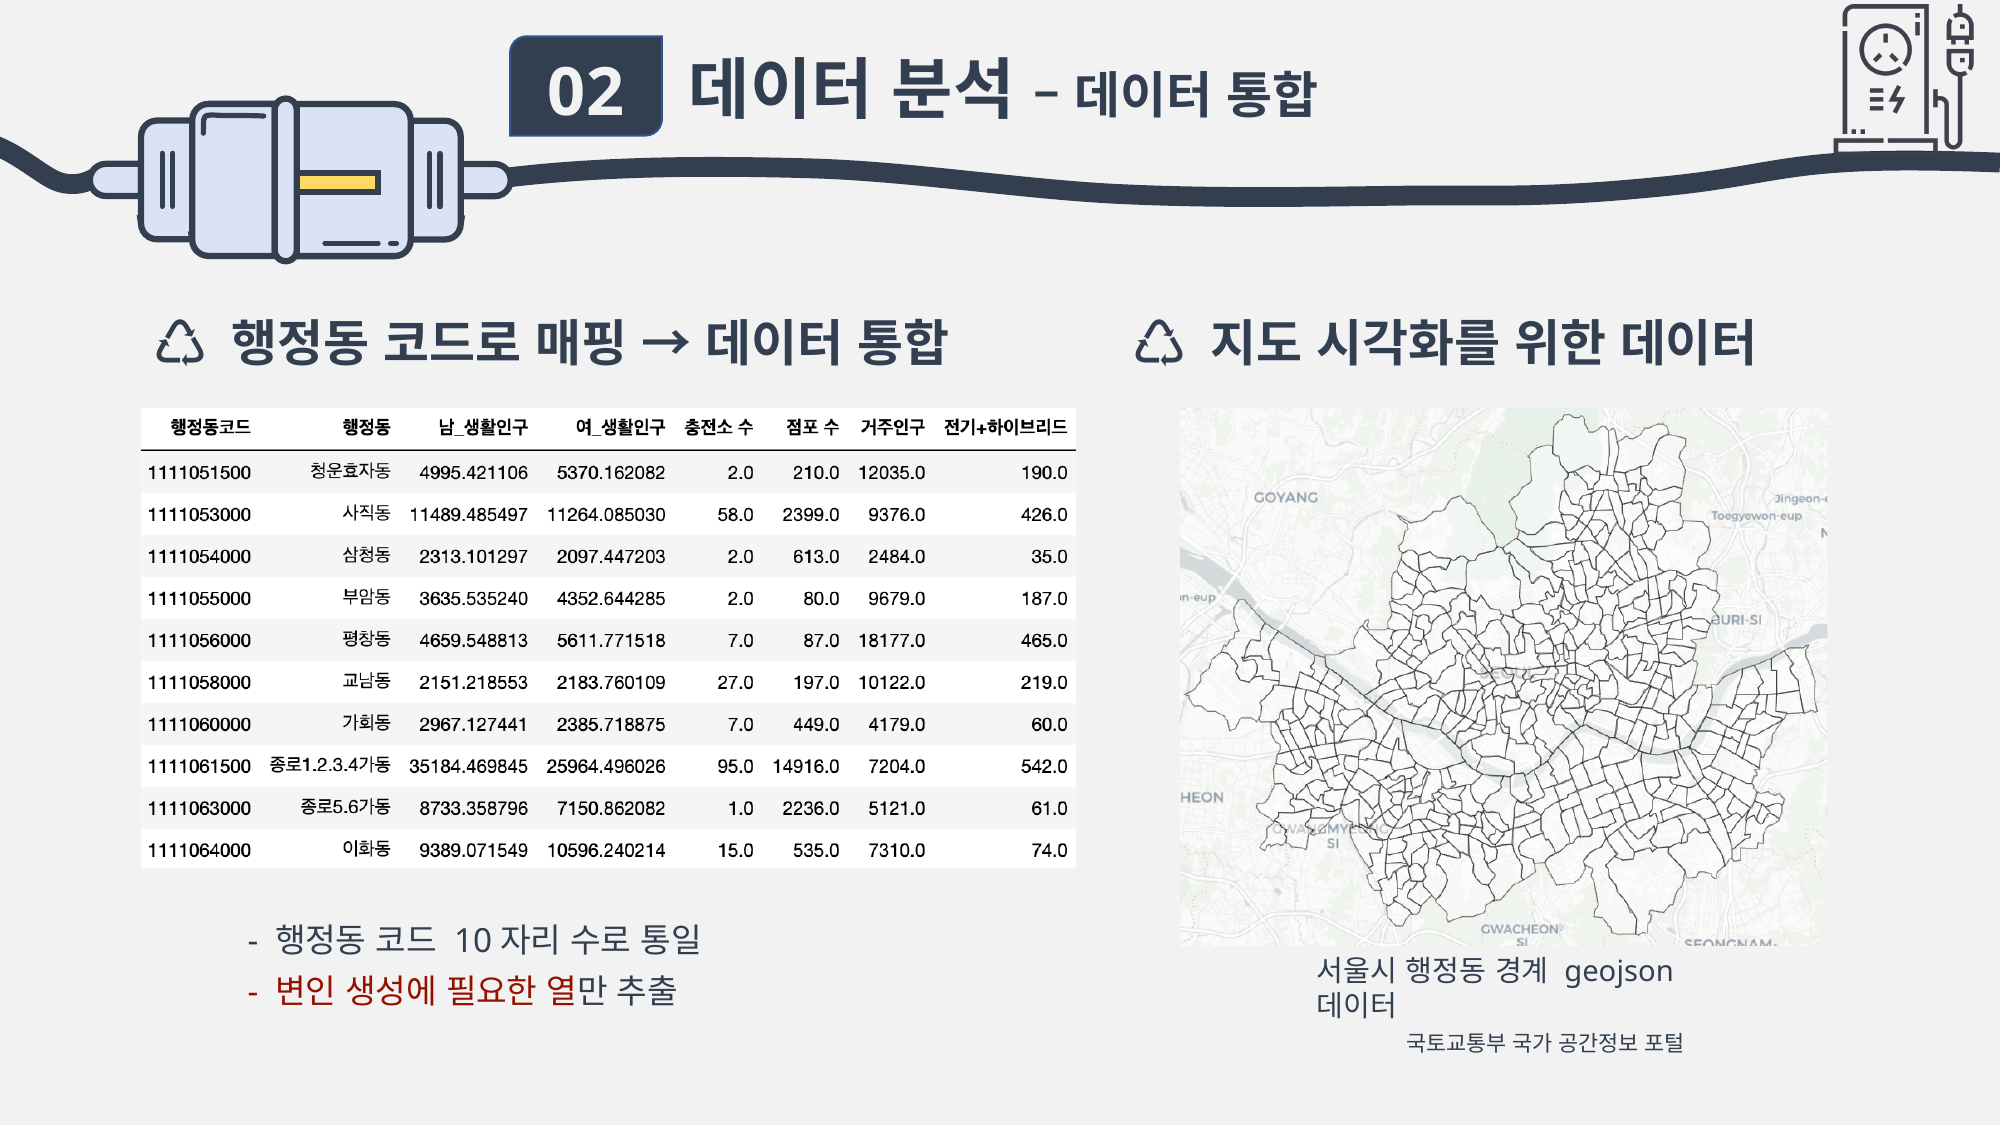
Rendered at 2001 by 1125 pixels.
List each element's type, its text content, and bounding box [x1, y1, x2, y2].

text_box ♺ 지도 시각화를 위한 데이터 [1119, 304, 1859, 380]
text_box 02 [509, 35, 663, 104]
picture [140, 408, 1076, 868]
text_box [0, 98, 297, 262]
picture [1827, 4, 1980, 156]
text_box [297, 104, 2000, 257]
text_box 서울시 행정동 경계 geojson 데이터 국토교통부 국가 공간정보 포털 [1301, 946, 1774, 1065]
text_box - 행정동 코드 10자리 수로 통일 - 변인 생성에 필요한 열만 추출 [232, 899, 832, 1018]
text_box ♺ 행정동 코드로 매핑 → 데이터 통합 [141, 304, 978, 379]
picture [1180, 408, 1828, 946]
text_box 데이터 분석 – 데이터 통합 [673, 39, 1590, 104]
